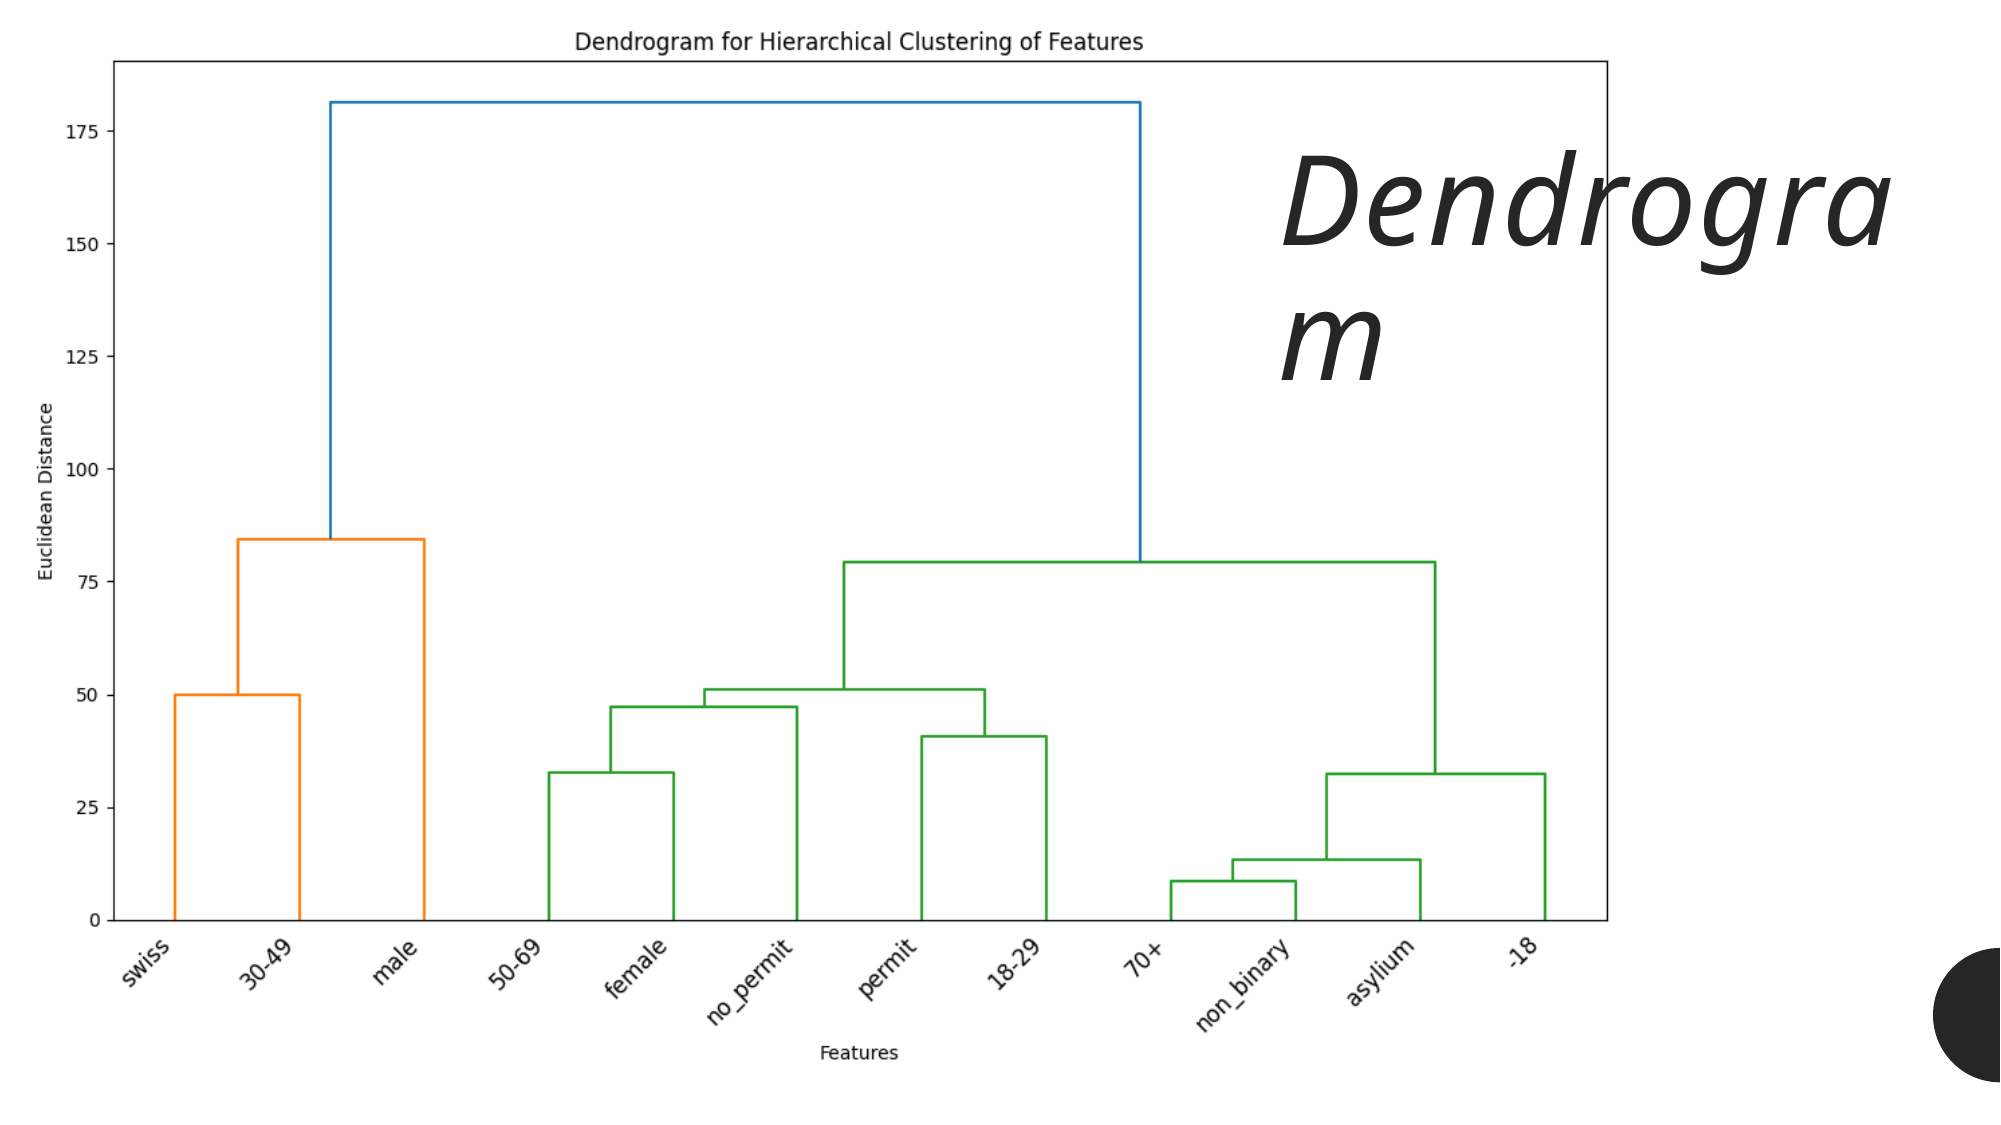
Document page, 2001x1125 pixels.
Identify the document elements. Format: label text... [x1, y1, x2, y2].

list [25, 18, 1619, 1077]
title Dendrogram [1619, 129, 1938, 346]
